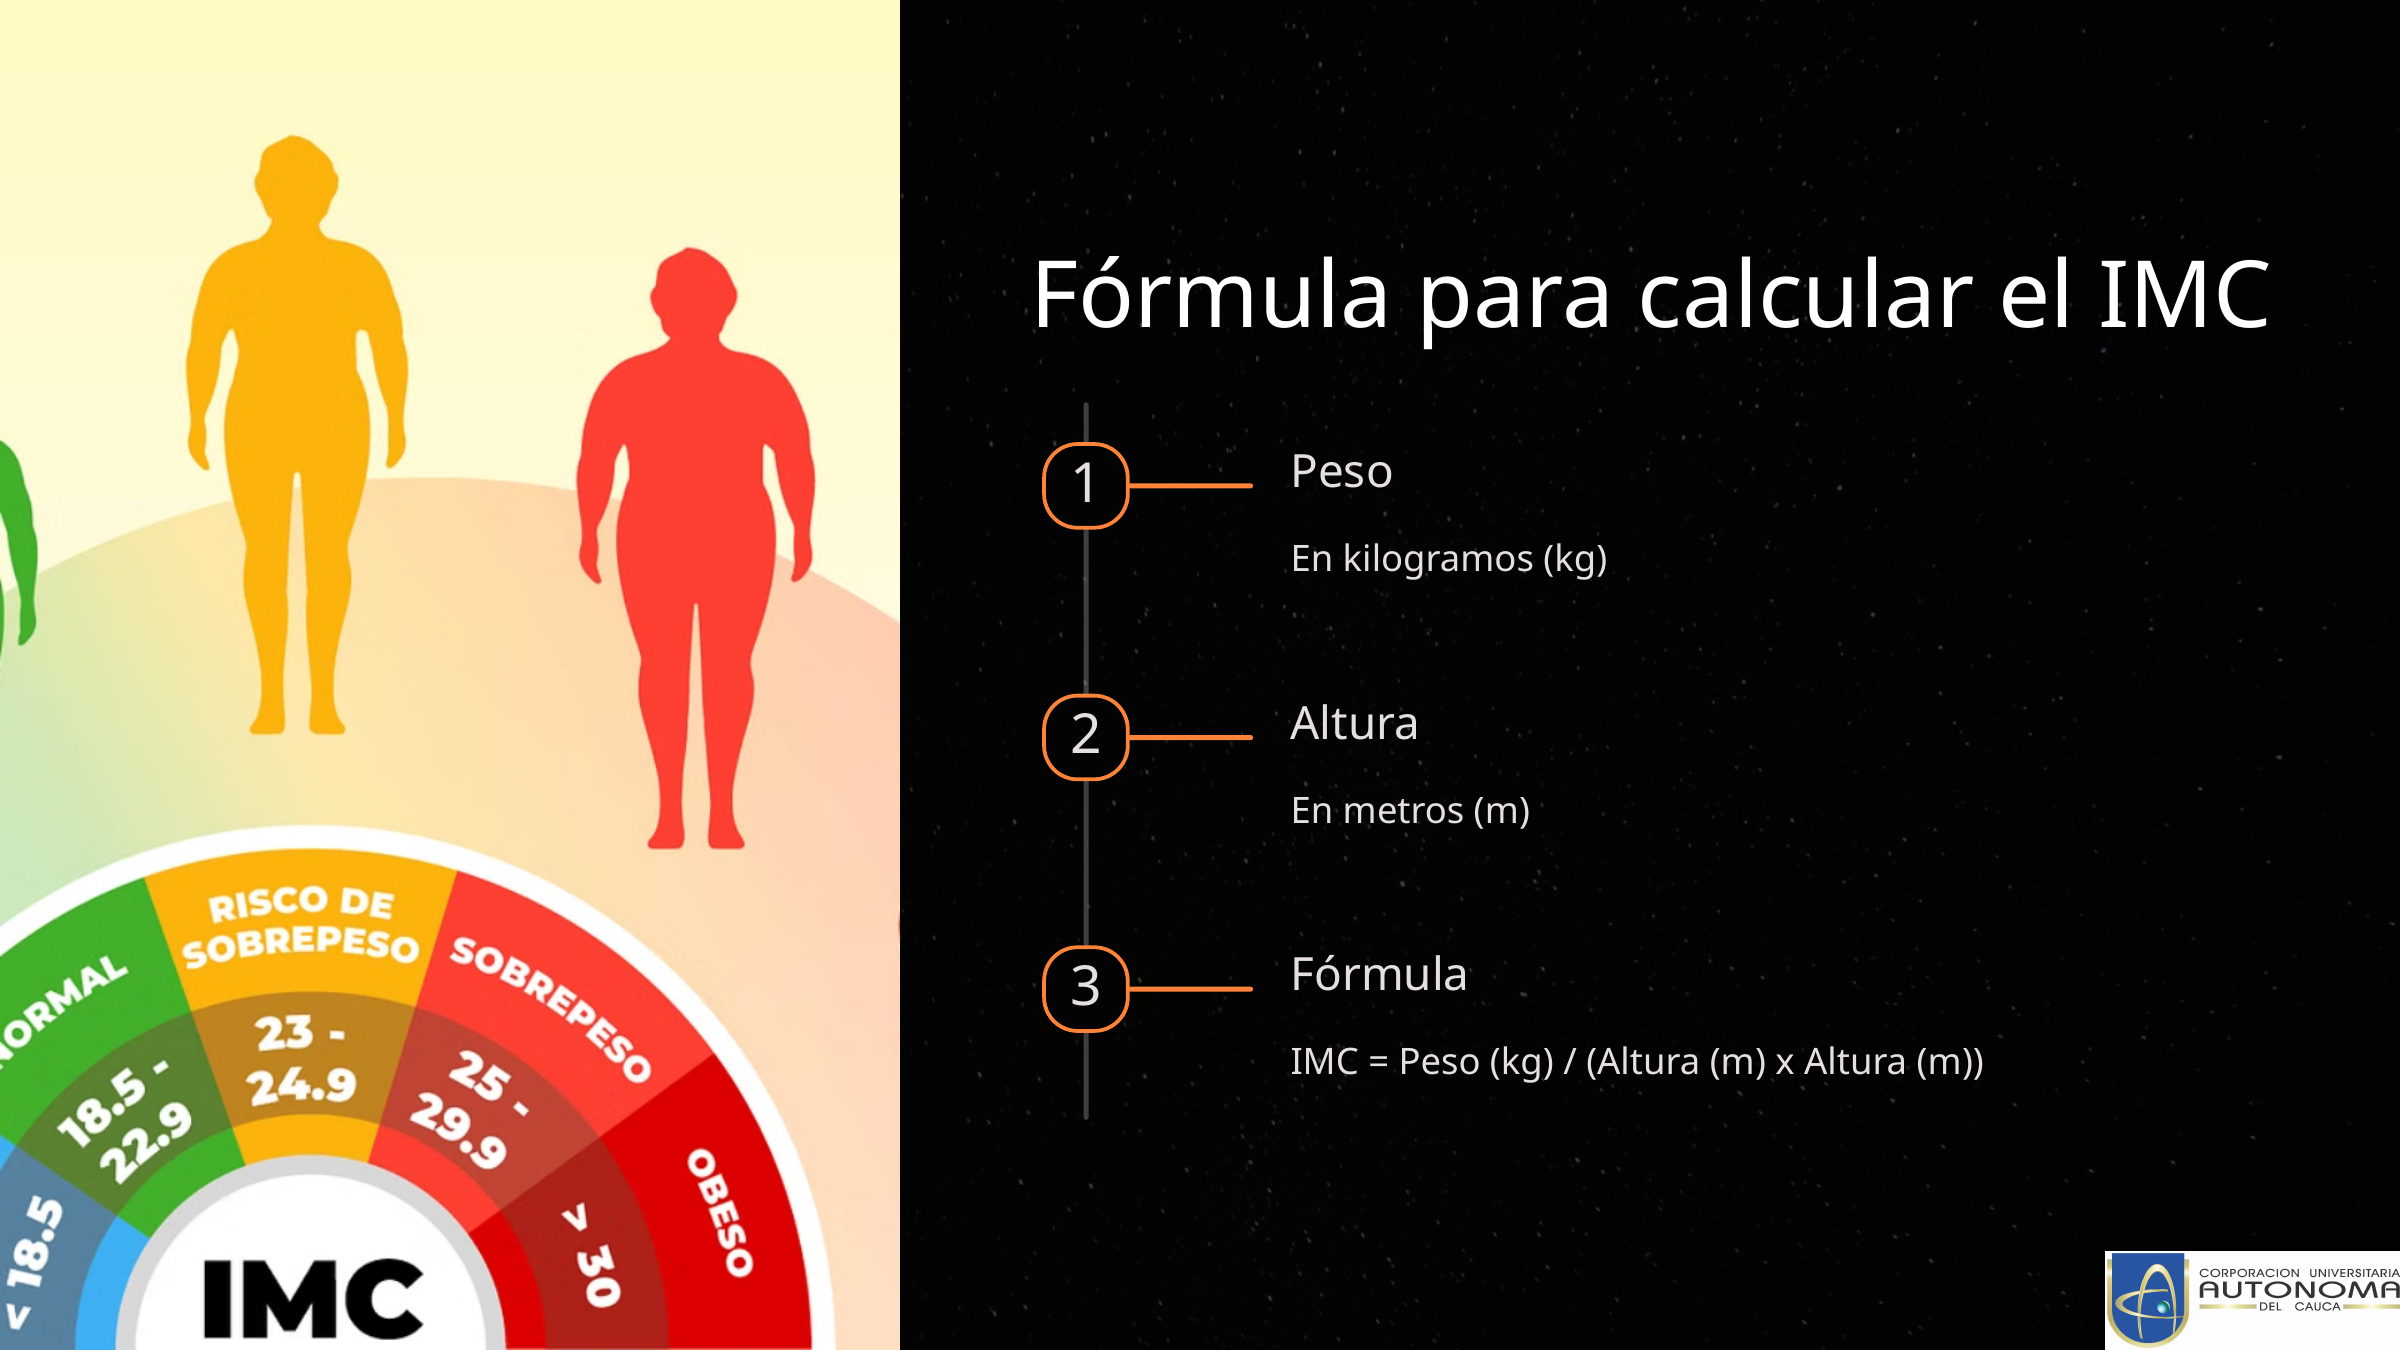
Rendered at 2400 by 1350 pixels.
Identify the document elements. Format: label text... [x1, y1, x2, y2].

text_box 3 [1069, 961, 1103, 1017]
text_box [1083, 780, 1089, 947]
text_box En kilogramos (kg) [1290, 519, 2270, 580]
text_box [1128, 483, 1254, 489]
text_box [1083, 402, 1089, 444]
text_box IMC = Peso (kg) / (Altura (m) x Altura (m)) [1290, 1023, 2270, 1083]
text_box Fórmula [1290, 942, 1756, 1001]
text_box [1083, 1031, 1089, 1120]
text_box [1044, 444, 1128, 528]
text_box [1044, 695, 1128, 780]
text_box [1044, 947, 1128, 1031]
text_box [1128, 986, 1254, 992]
text_box 2 [1068, 709, 1103, 766]
text_box [1083, 528, 1089, 695]
text_box 1 [1075, 458, 1097, 514]
text_box Fórmula para calcular el IMC [1030, 230, 2241, 347]
text_box Peso [1290, 439, 1756, 498]
text_box [1128, 735, 1254, 741]
text_box Altura [1290, 691, 1756, 750]
picture [0, 0, 2400, 1350]
text_box En metros (m) [1290, 771, 2270, 831]
